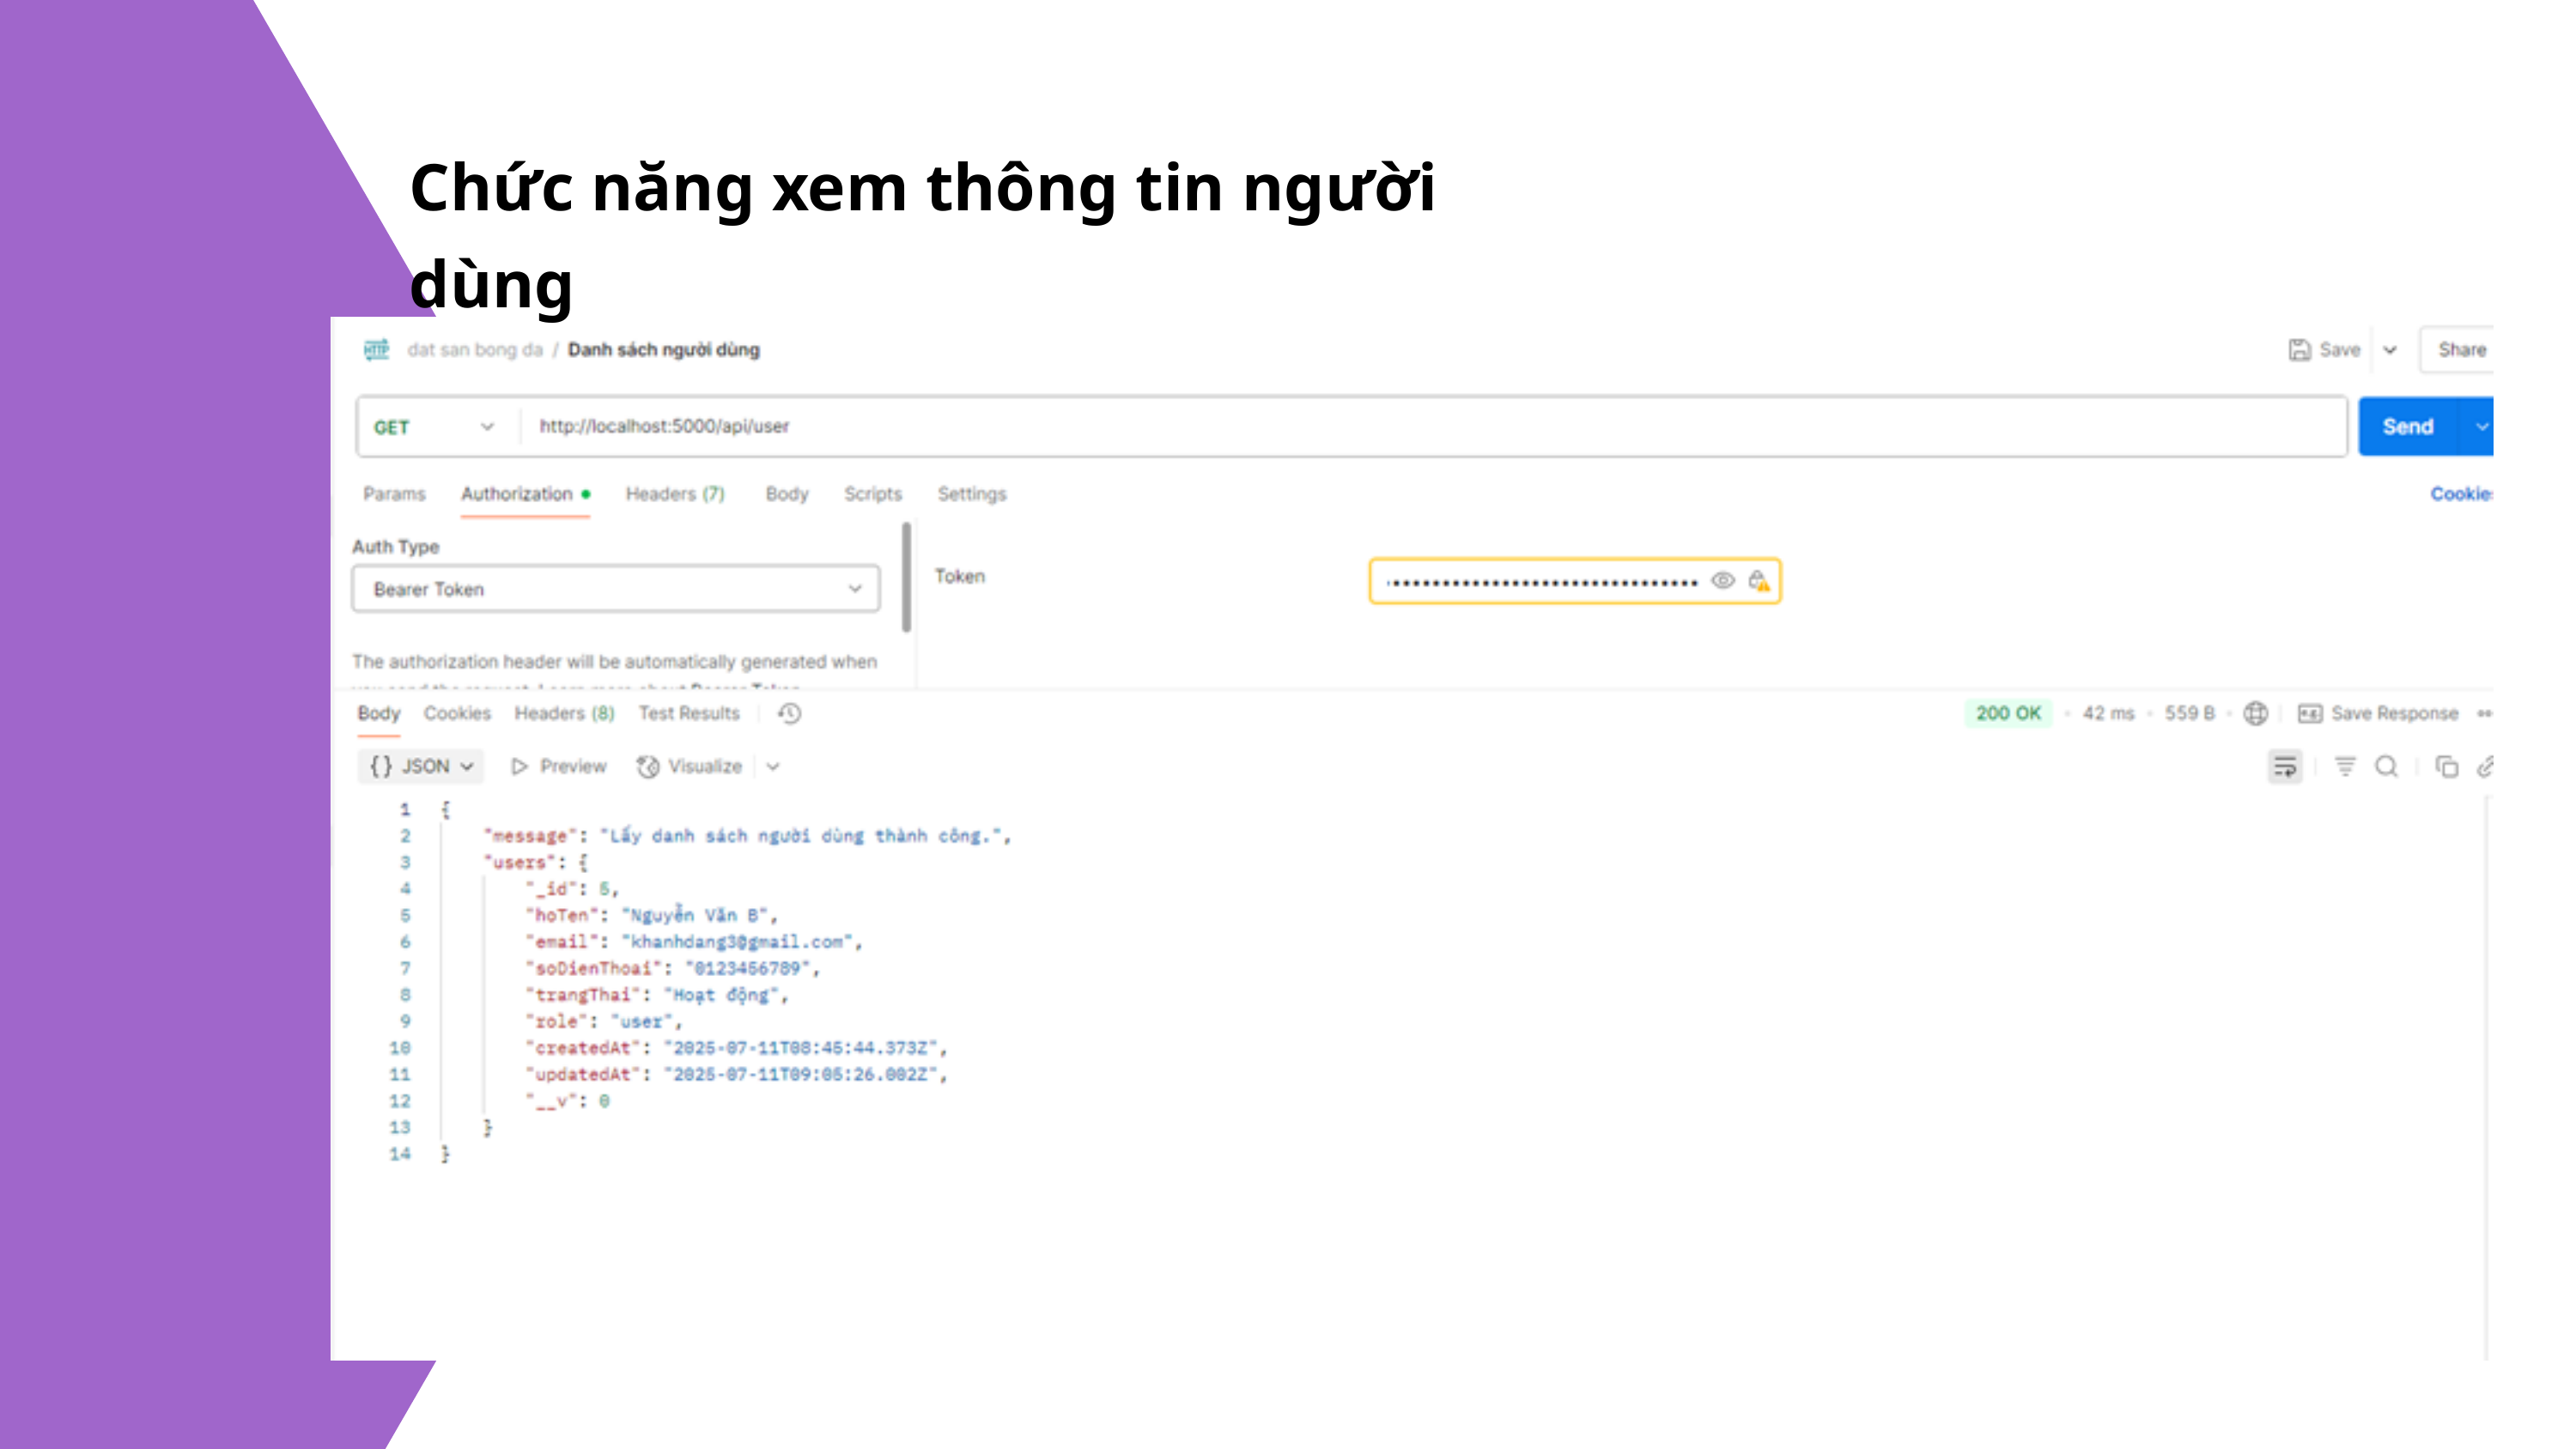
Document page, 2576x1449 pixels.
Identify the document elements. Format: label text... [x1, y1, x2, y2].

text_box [0, 0, 738, 1449]
text_box [742, 317, 2494, 1361]
text_box [742, 608, 754, 679]
text_box Chức năng xem thông tin người dùng [742, 127, 1454, 321]
